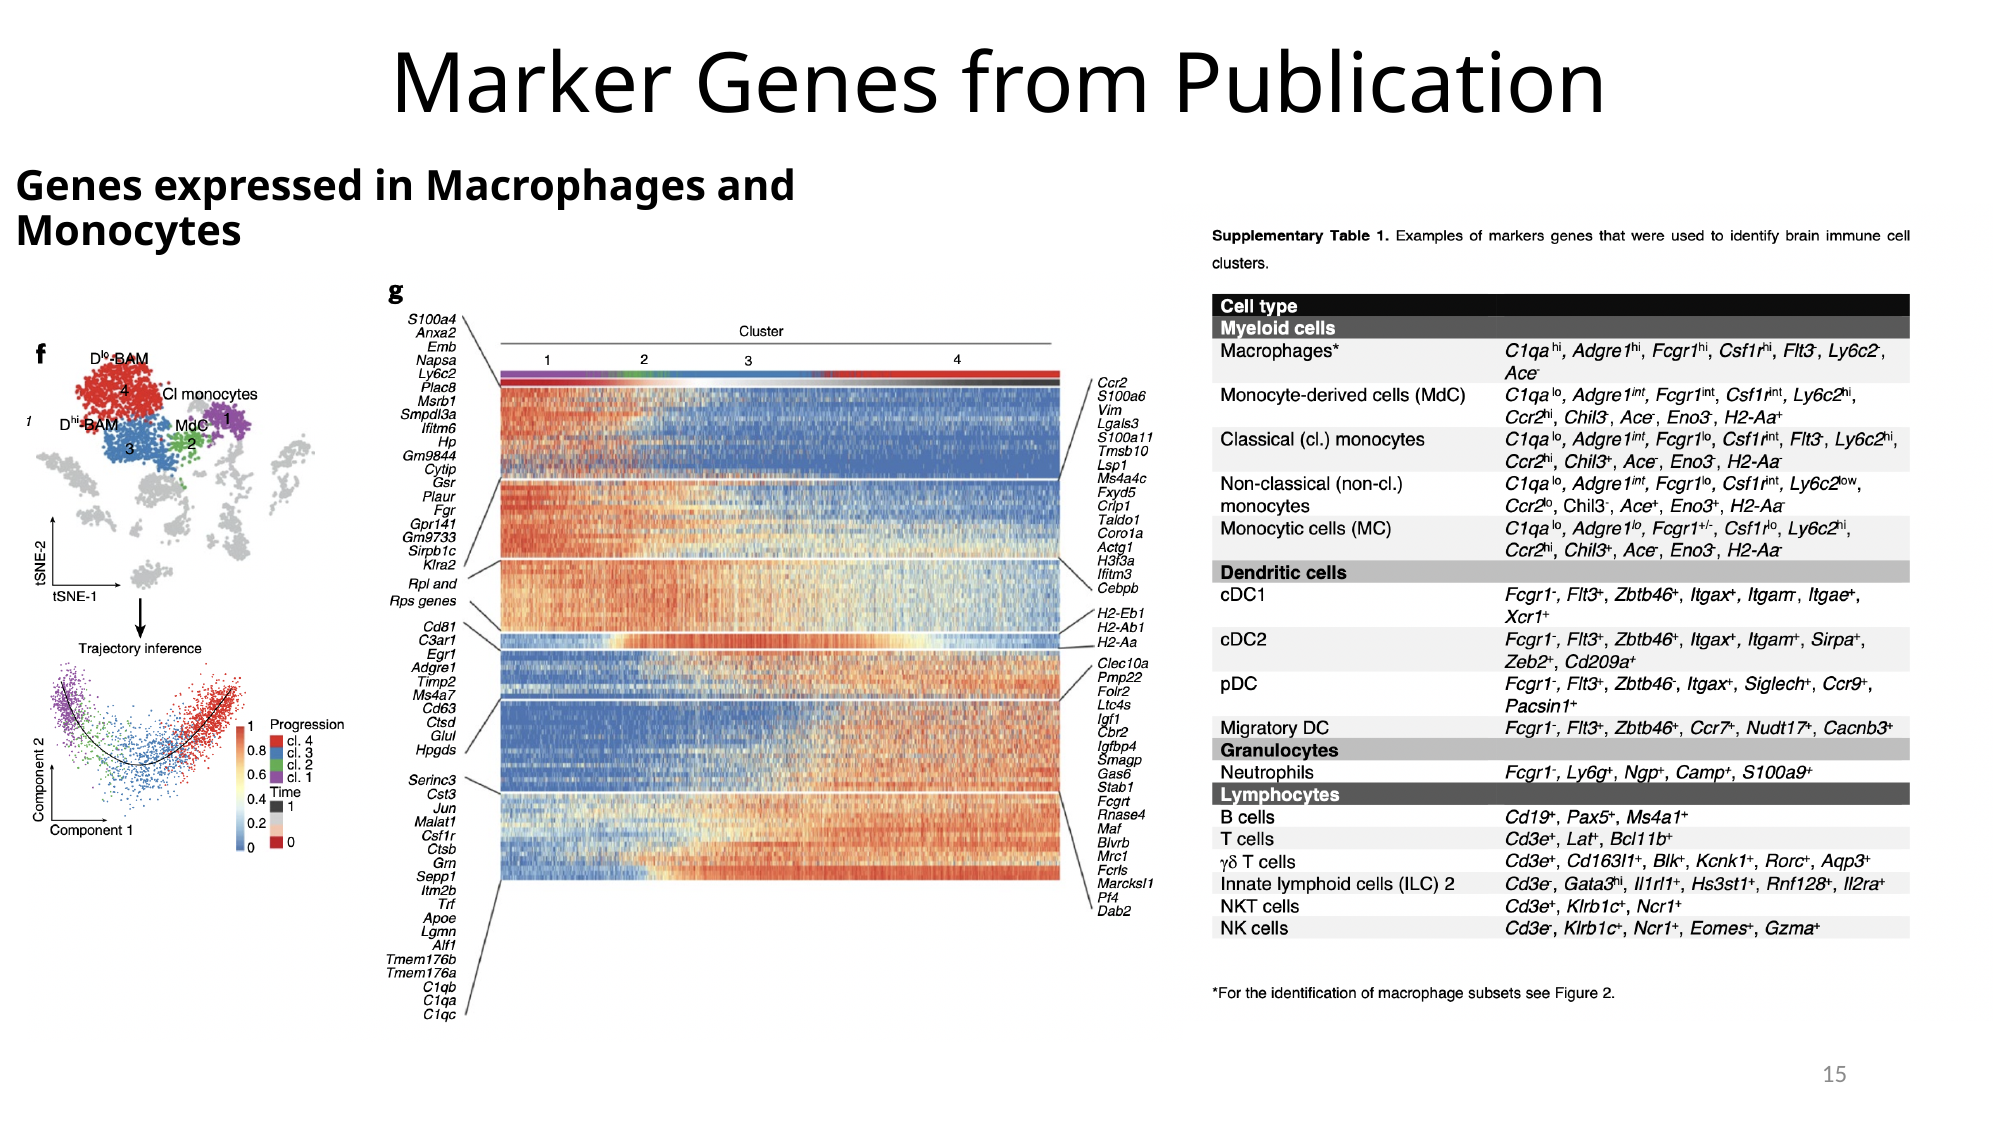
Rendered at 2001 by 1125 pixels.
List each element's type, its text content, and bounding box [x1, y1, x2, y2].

slide_number 14 [1412, 1042, 1863, 1103]
list Genes expressed in Macrophages and Monocytes [0, 126, 851, 262]
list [1161, 203, 1993, 1021]
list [27, 271, 1183, 1042]
title Marker Genes from Publication [137, 0, 1863, 195]
